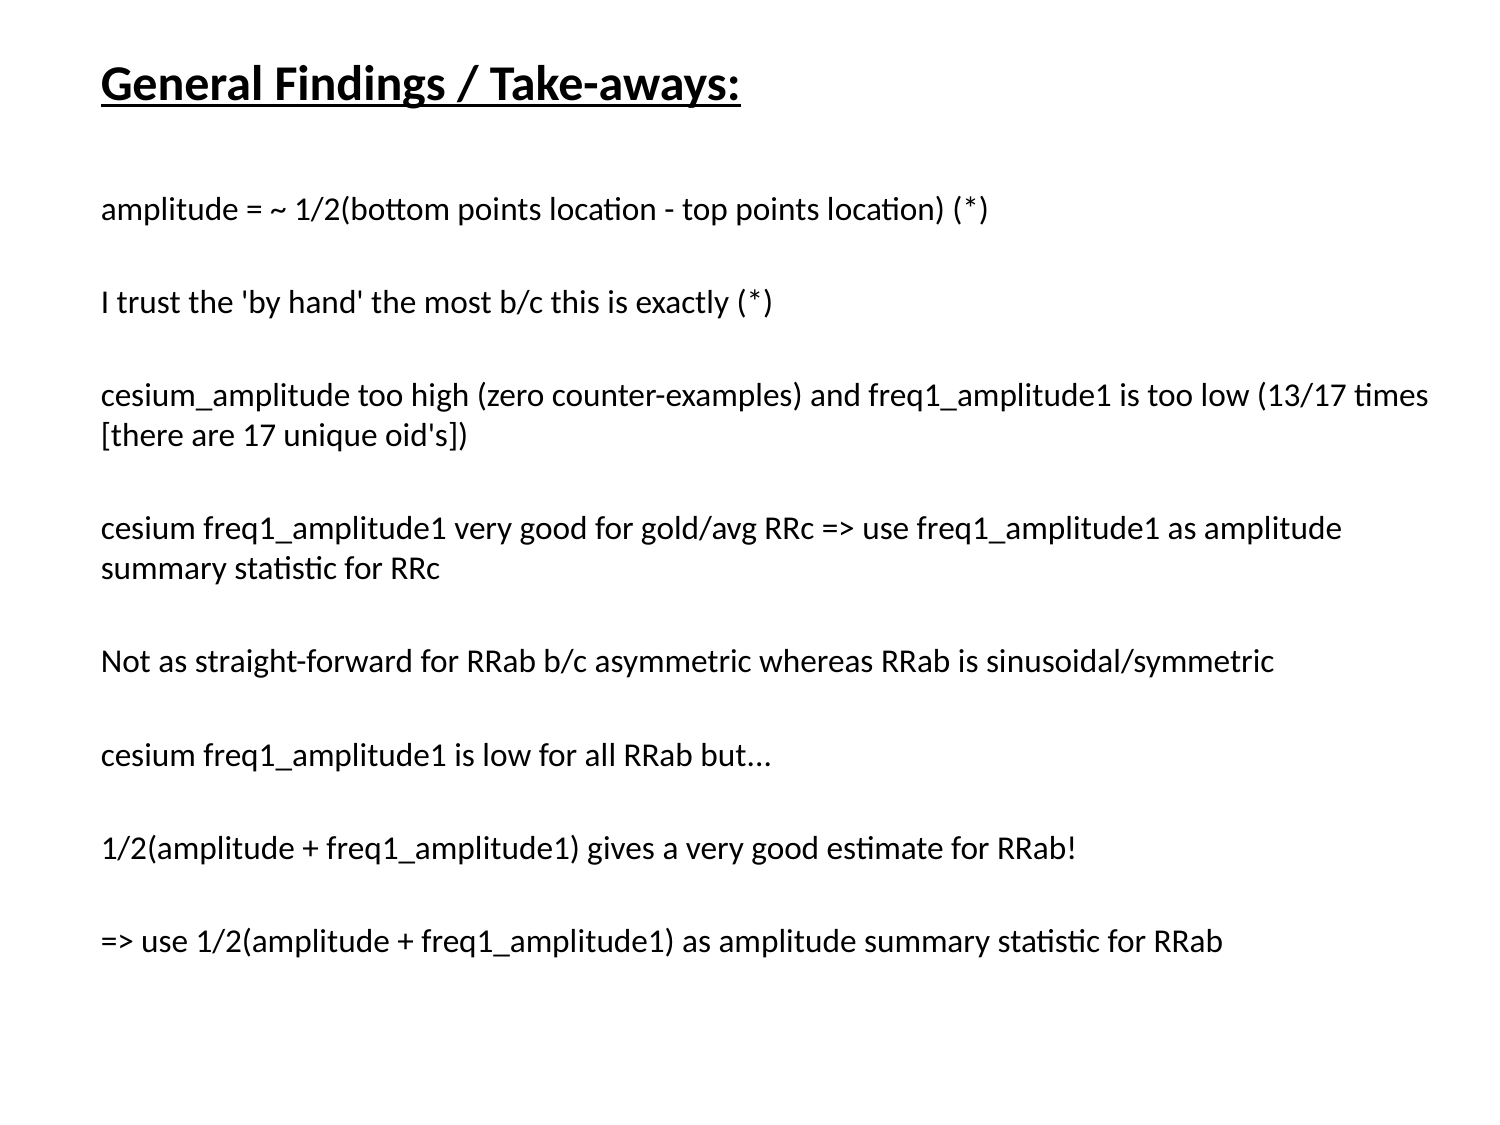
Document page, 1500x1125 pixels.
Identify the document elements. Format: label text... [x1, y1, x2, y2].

list General Findings / Take-aways: amplitude = ~ 1/2(bottom points location - top points location) (*) I trust the 'by hand' the most b/c this is exactly (*) cesium_amplitude too high (zero counter-examples) and freq1_amplitude1 is too low (13/17 times [there are 17 unique oid's]) cesium freq1_amplitude1 very good for gold/avg RRc => use freq1_amplitude1 as amplitude summary statistic for RRc Not as straight-forward for RRab b/c asymmetric whereas RRab is sinusoidal/symmetric cesium freq1_amplitude1 is low for all RRab but... 1/2(amplitude + freq1_amplitude1) gives a very good estimate for RRab! => use 1/2(amplitude + freq1_amplitude1) as amplitude summary statistic for RRab [85, 42, 1446, 1085]
